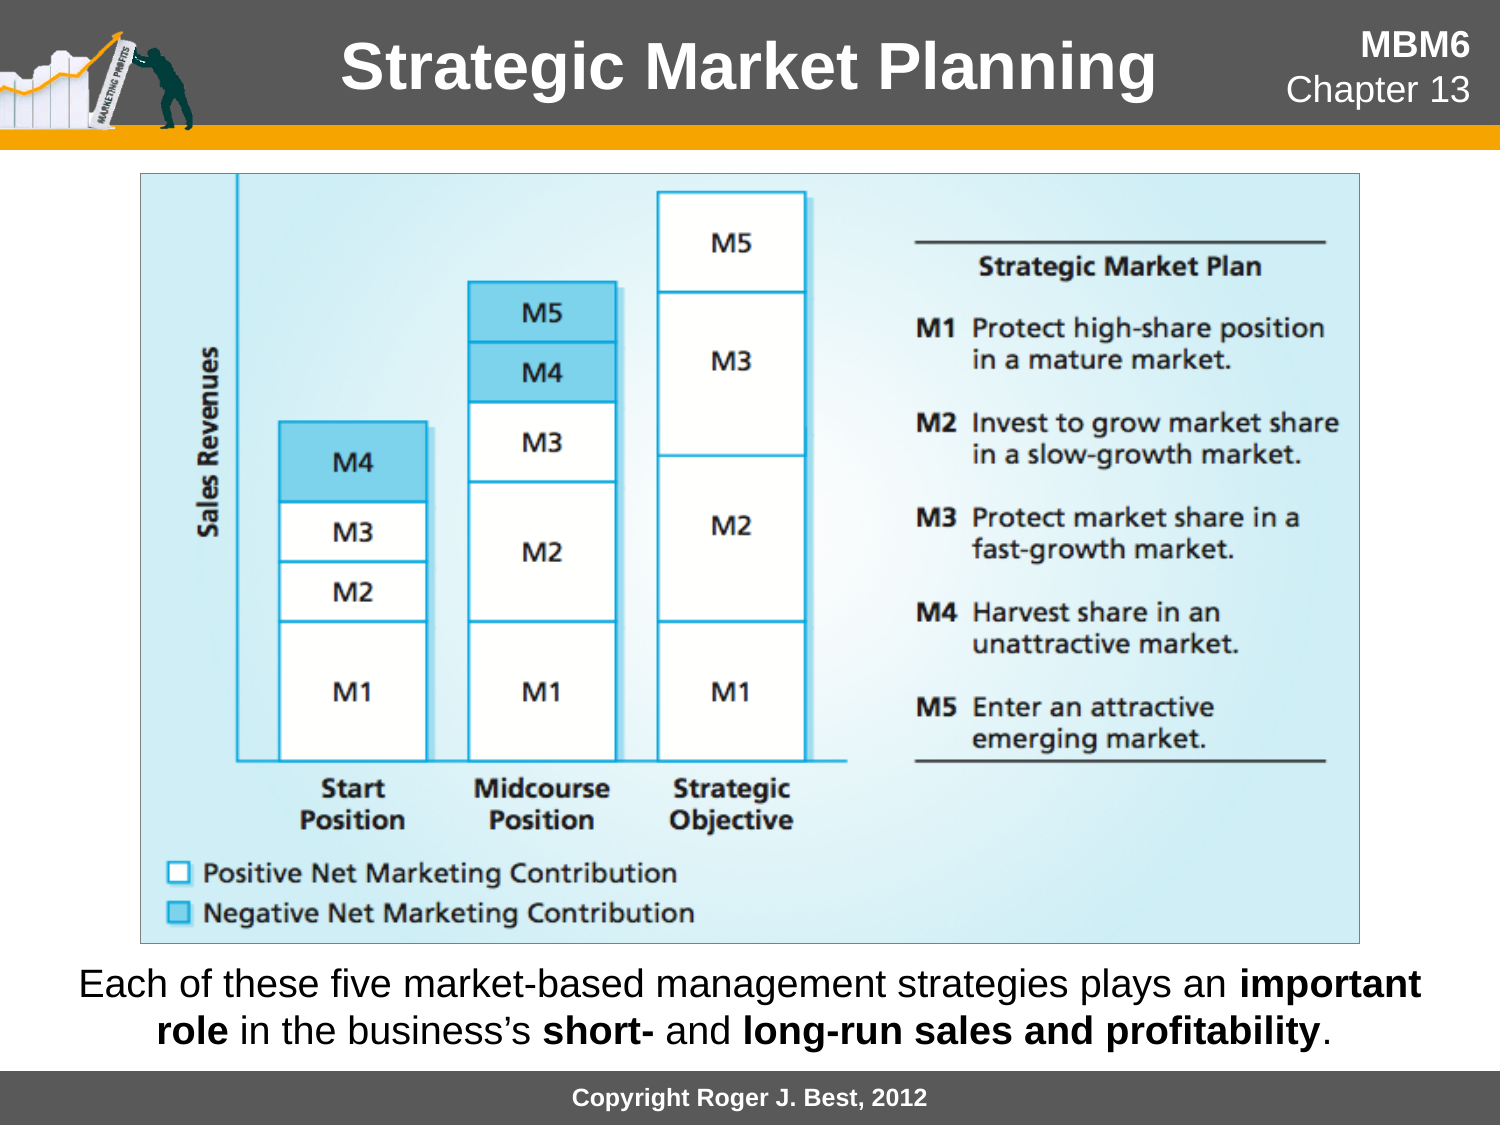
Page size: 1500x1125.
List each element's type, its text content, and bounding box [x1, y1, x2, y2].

text_box [0, 1069, 1500, 1125]
text_box [0, 0, 1500, 123]
text_box [0, 123, 1500, 152]
picture [0, 21, 214, 136]
picture [140, 172, 1360, 944]
text_box Strategic Market Planning [200, 15, 1259, 111]
text_box Copyright Roger J. Best, 2012 [543, 1074, 957, 1120]
text_box Each of these five market-based management strategies plays an important role in the business’s short- and long-run sales and profitability. [50, 950, 1450, 1061]
text_box MBM6 Chapter 13 [1259, 12, 1486, 118]
